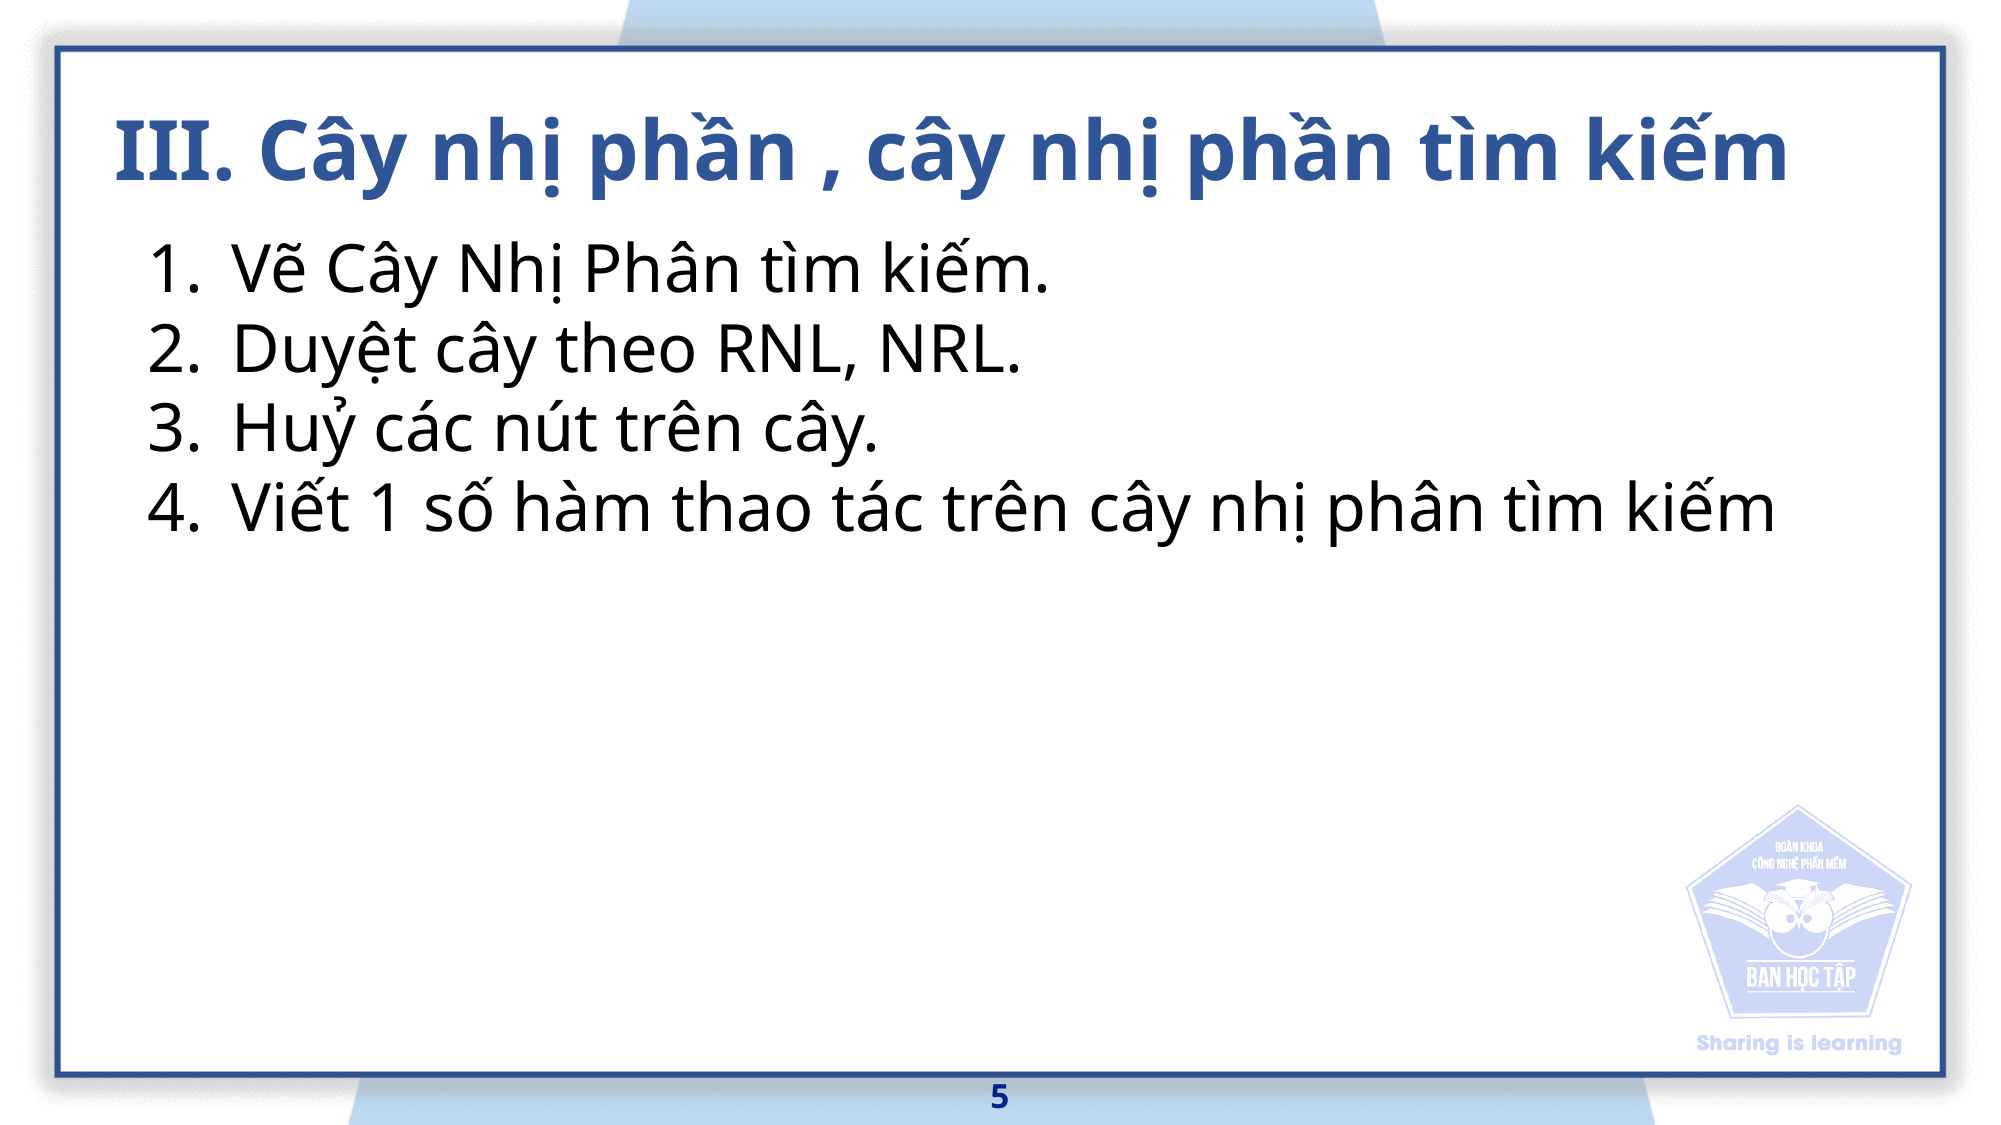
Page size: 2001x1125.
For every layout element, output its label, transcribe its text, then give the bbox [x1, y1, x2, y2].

title III. Cây nhị phần , cây nhị phần tìm kiếm [99, 116, 1896, 190]
text_box Vẽ Cây Nhị Phân tìm kiếm. Duyệt cây theo RNL, NRL. Huỷ các nút trên cây. Viết 1 số hàm thao tác trên cây nhị phân tìm kiếm [132, 217, 1896, 713]
picture [0, 0, 2001, 1125]
slide_number 5 [774, 1070, 1225, 1125]
